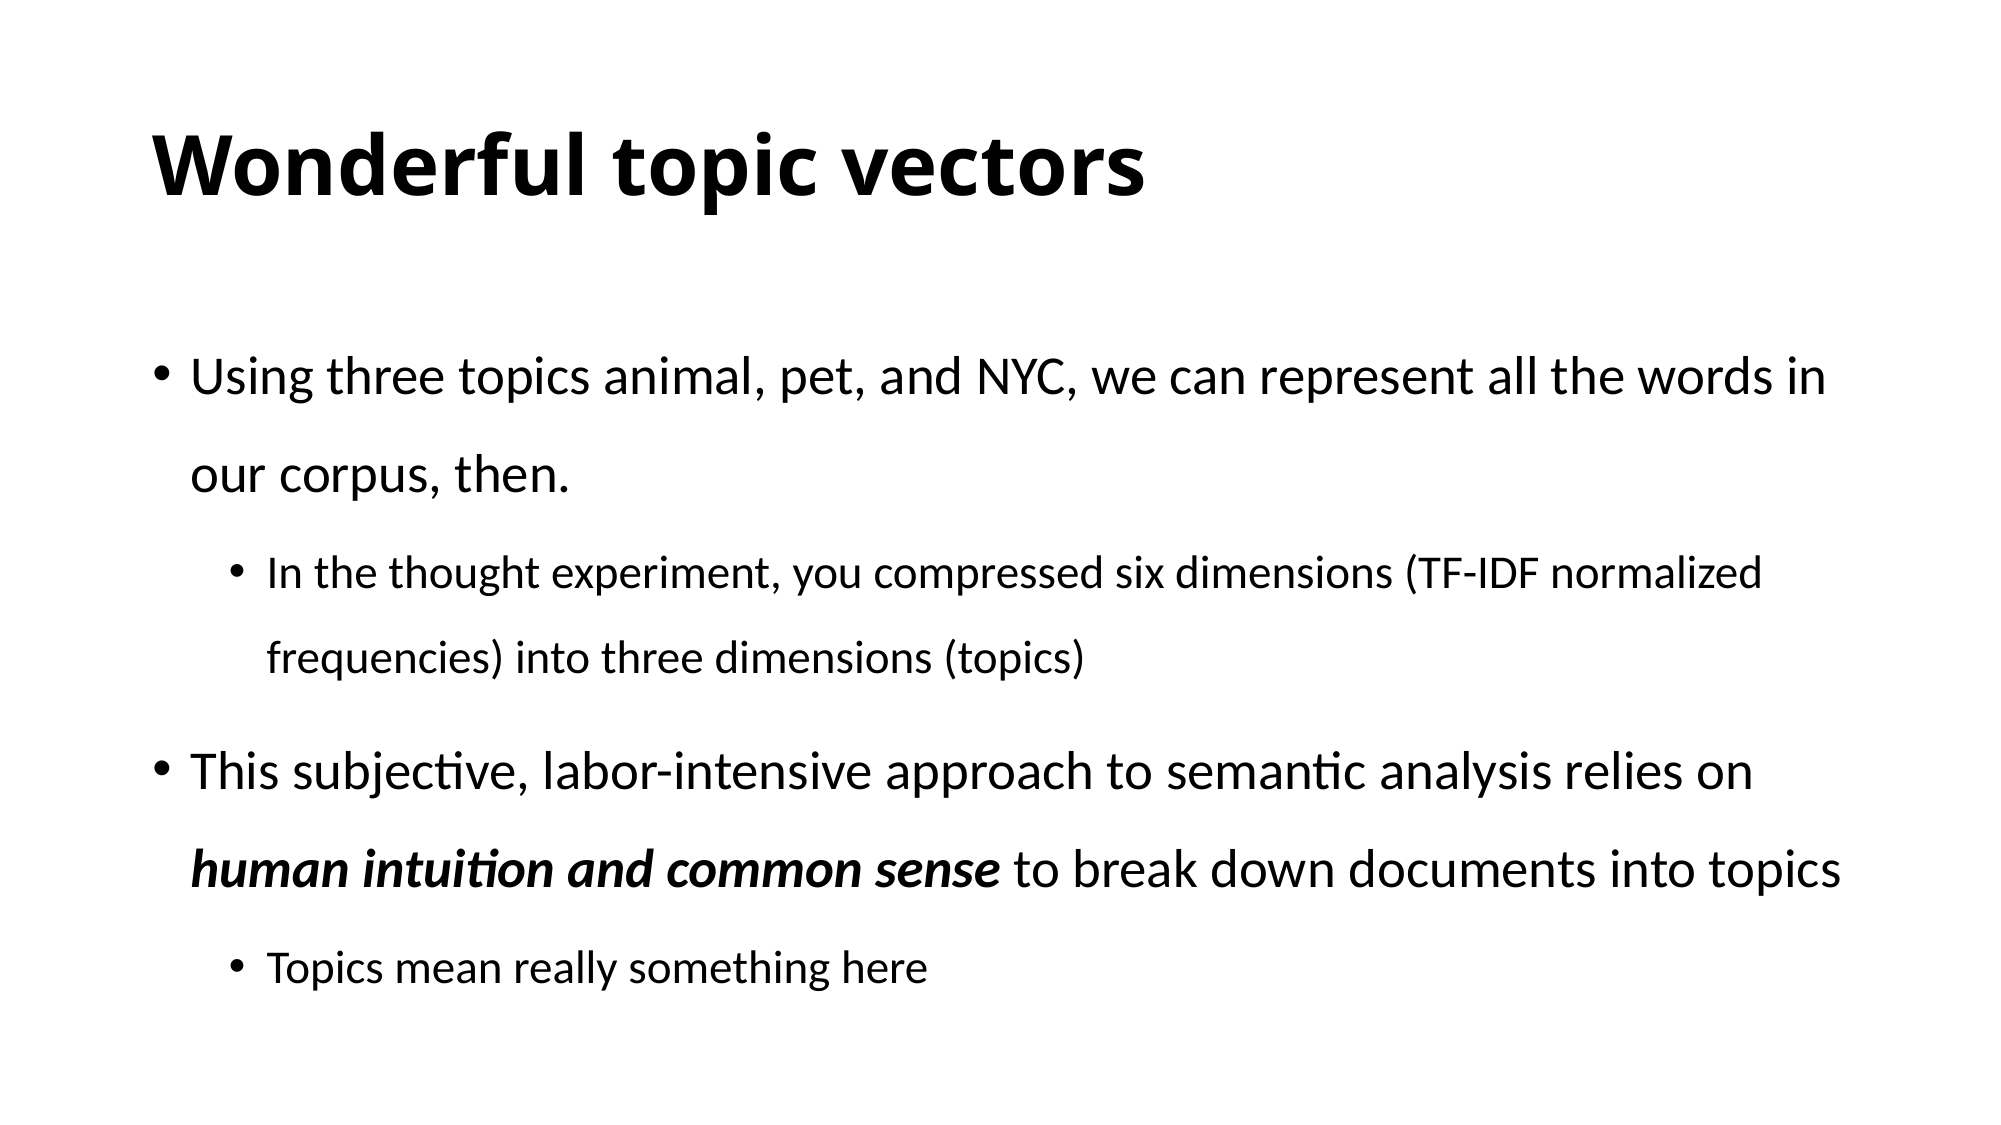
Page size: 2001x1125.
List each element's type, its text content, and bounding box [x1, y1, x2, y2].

list Using three topics animal, pet, and NYC, we can represent all the words in our corpus, then. In the thought experiment, you compressed six dimensions (TF-IDF normalized frequencies) into three dimensions (topics) This subjective, labor-intensive approach to semantic analysis relies on human intuition and common sense to break down documents into topics Topics mean really something here [137, 299, 1863, 1014]
title Wonderful topic vectors [137, 59, 1863, 278]
